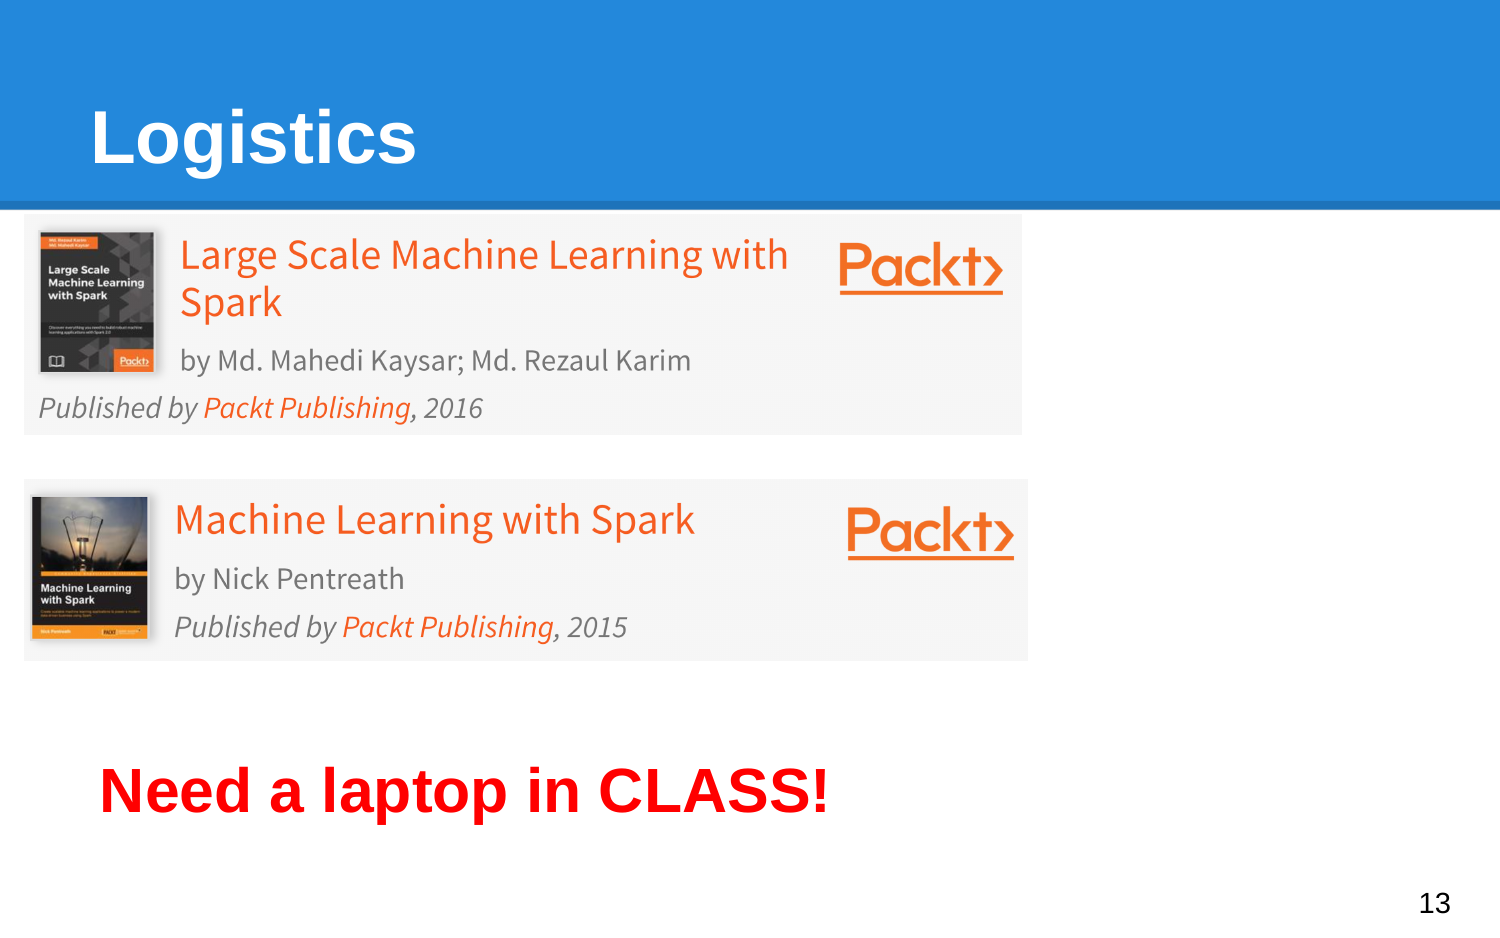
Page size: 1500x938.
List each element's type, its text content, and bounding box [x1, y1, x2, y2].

text_box Need a laptop in CLASS! [84, 709, 1007, 866]
title Logistics [75, 37, 1425, 194]
slide_number ‹#› [1403, 865, 1494, 938]
picture [24, 479, 1029, 661]
picture [24, 214, 1022, 435]
